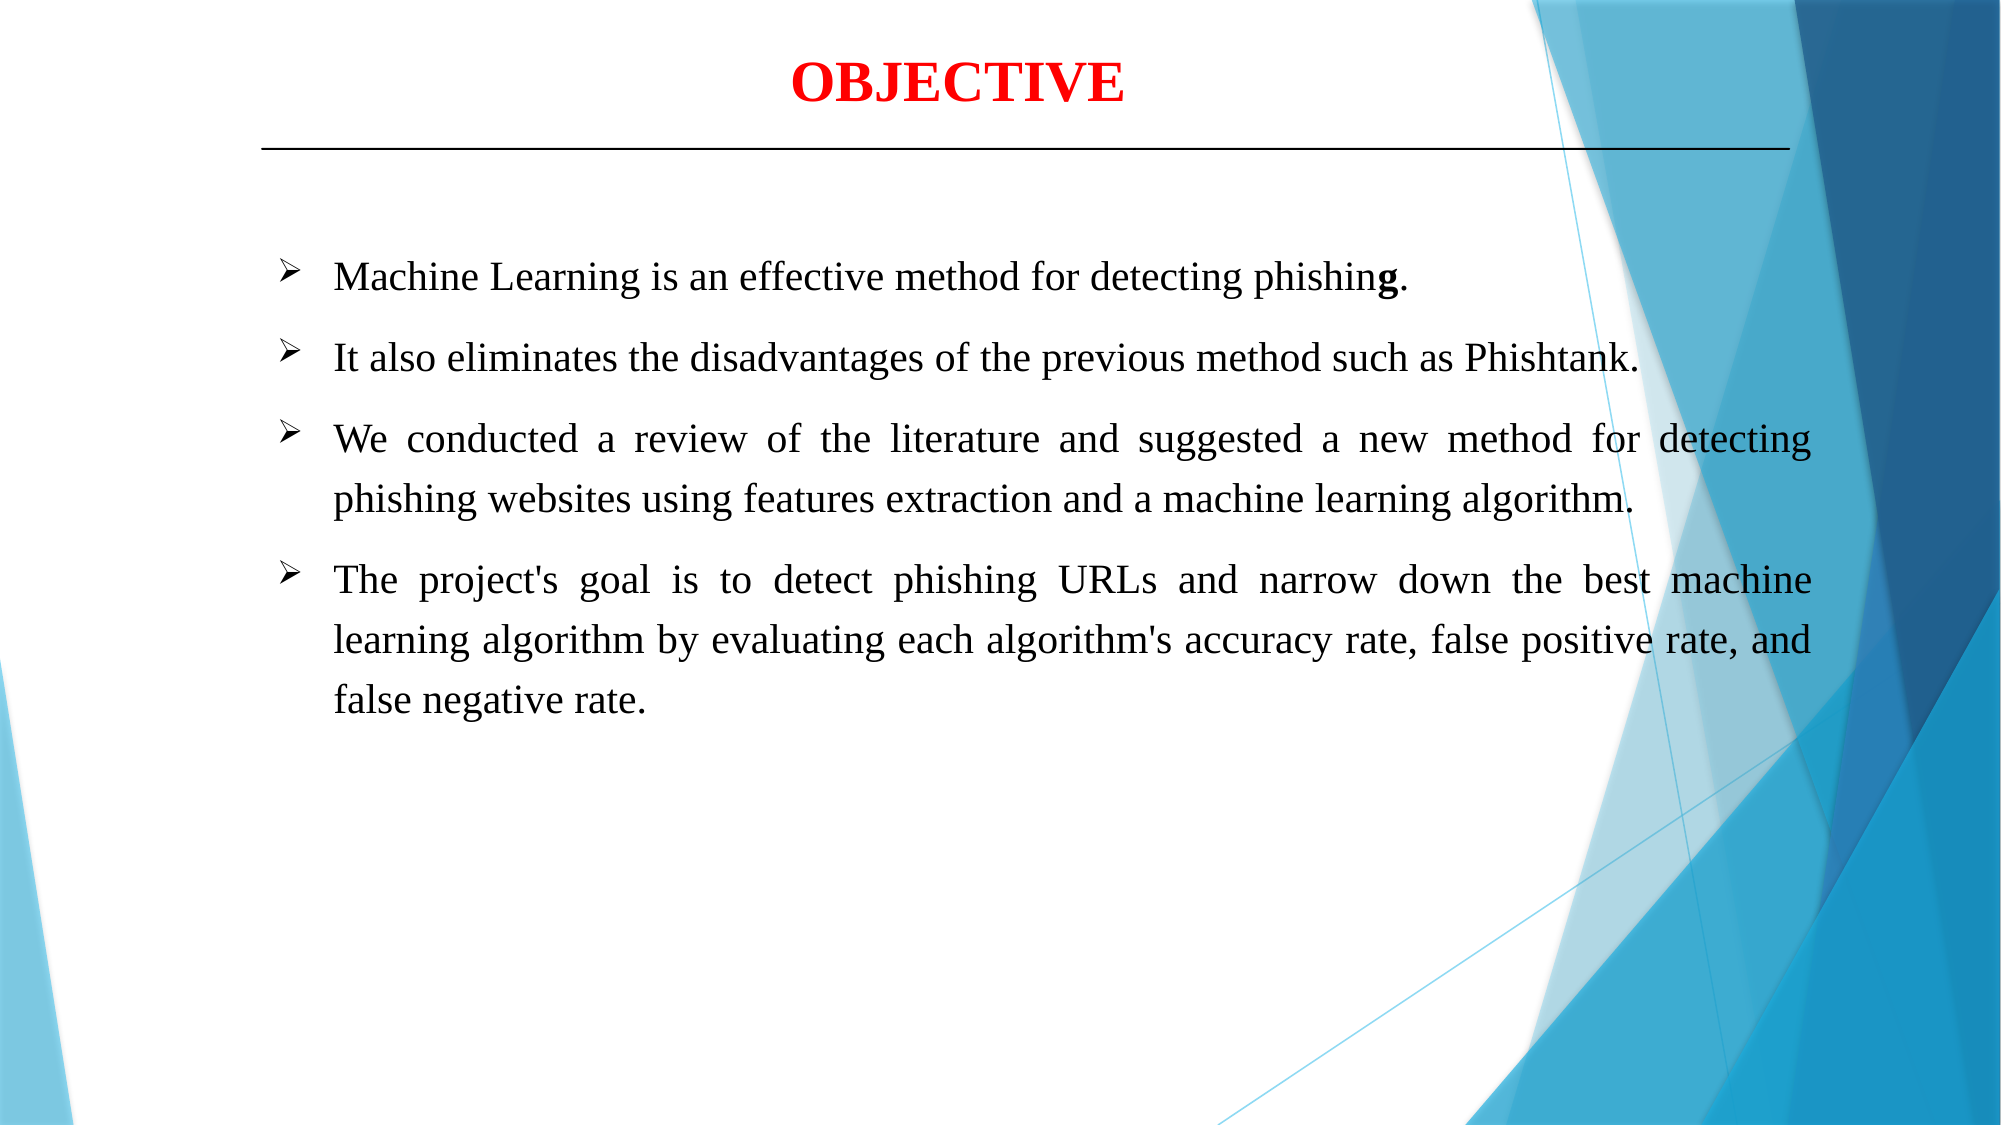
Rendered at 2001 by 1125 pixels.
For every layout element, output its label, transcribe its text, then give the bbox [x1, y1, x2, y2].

list Machine Learning is an effective method for detecting phishing. It also eliminates the disadvantages of the previous method such as Phishtank. We conducted a review of the literature and suggested a new method for detecting phishing websites using features extraction and a machine learning algorithm. The project's goal is to detect phishing URLs and narrow down the best machine learning algorithm by evaluating each algorithm's accuracy rate, false positive rate, and false negative rate. [262, 231, 1829, 779]
title OBJECTIVE [0, 36, 1959, 156]
